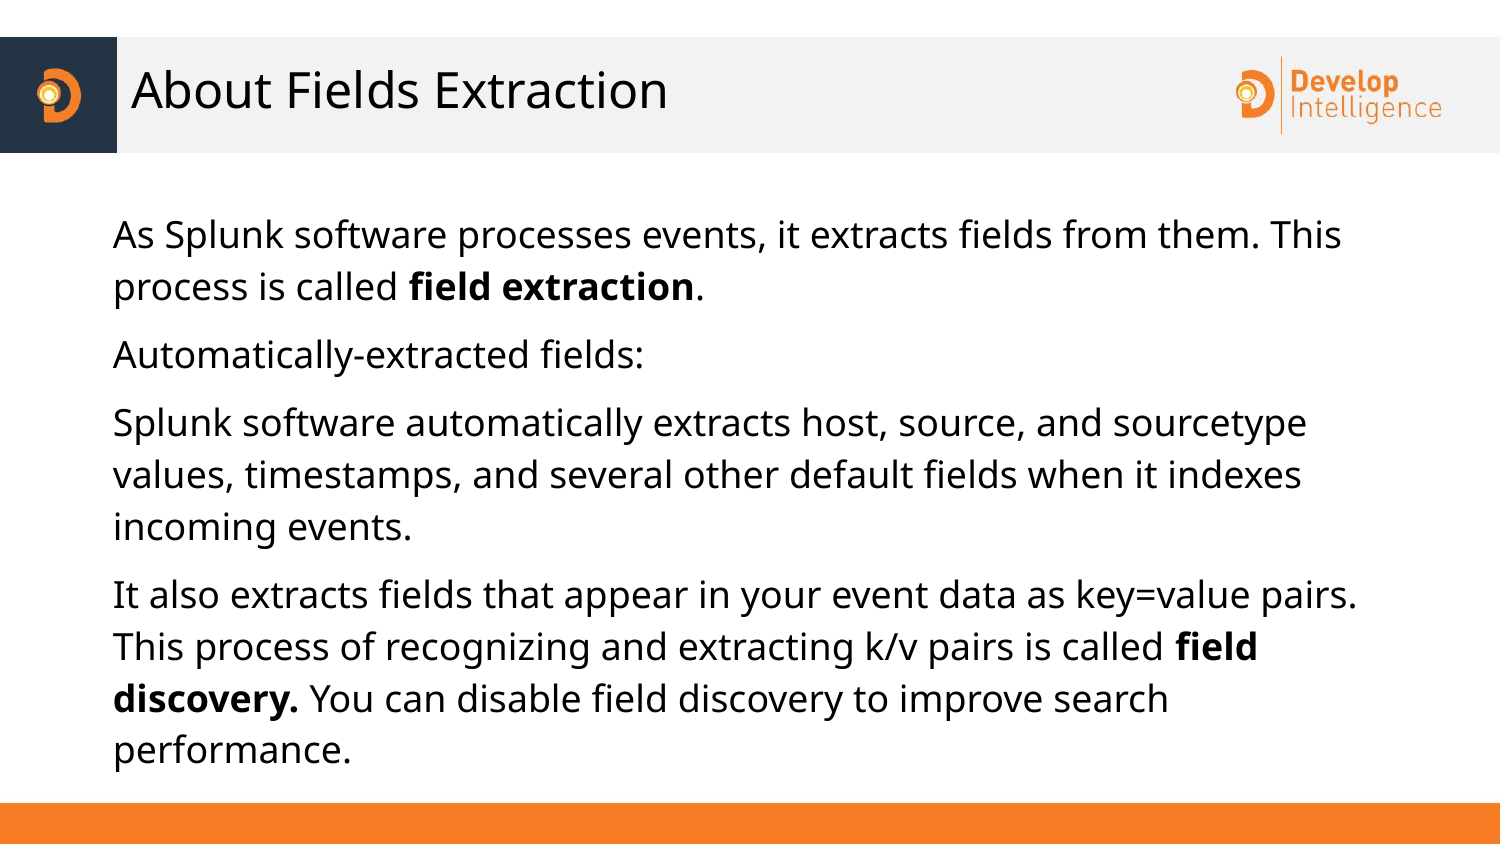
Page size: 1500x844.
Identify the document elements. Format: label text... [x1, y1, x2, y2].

list As Splunk software processes events, it extracts fields from them. This process is called field extraction. Automatically-extracted fields: Splunk software automatically extracts host, source, and sourcetype values, timestamps, and several other default fields when it indexes incoming events. It also extracts fields that appear in your event data as key=value pairs. This process of recognizing and extracting k/v pairs is called field discovery. You can disable field discovery to improve search performance. [101, 198, 1396, 762]
picture [0, 0, 1500, 844]
title About Fields Extraction [119, 36, 1112, 149]
